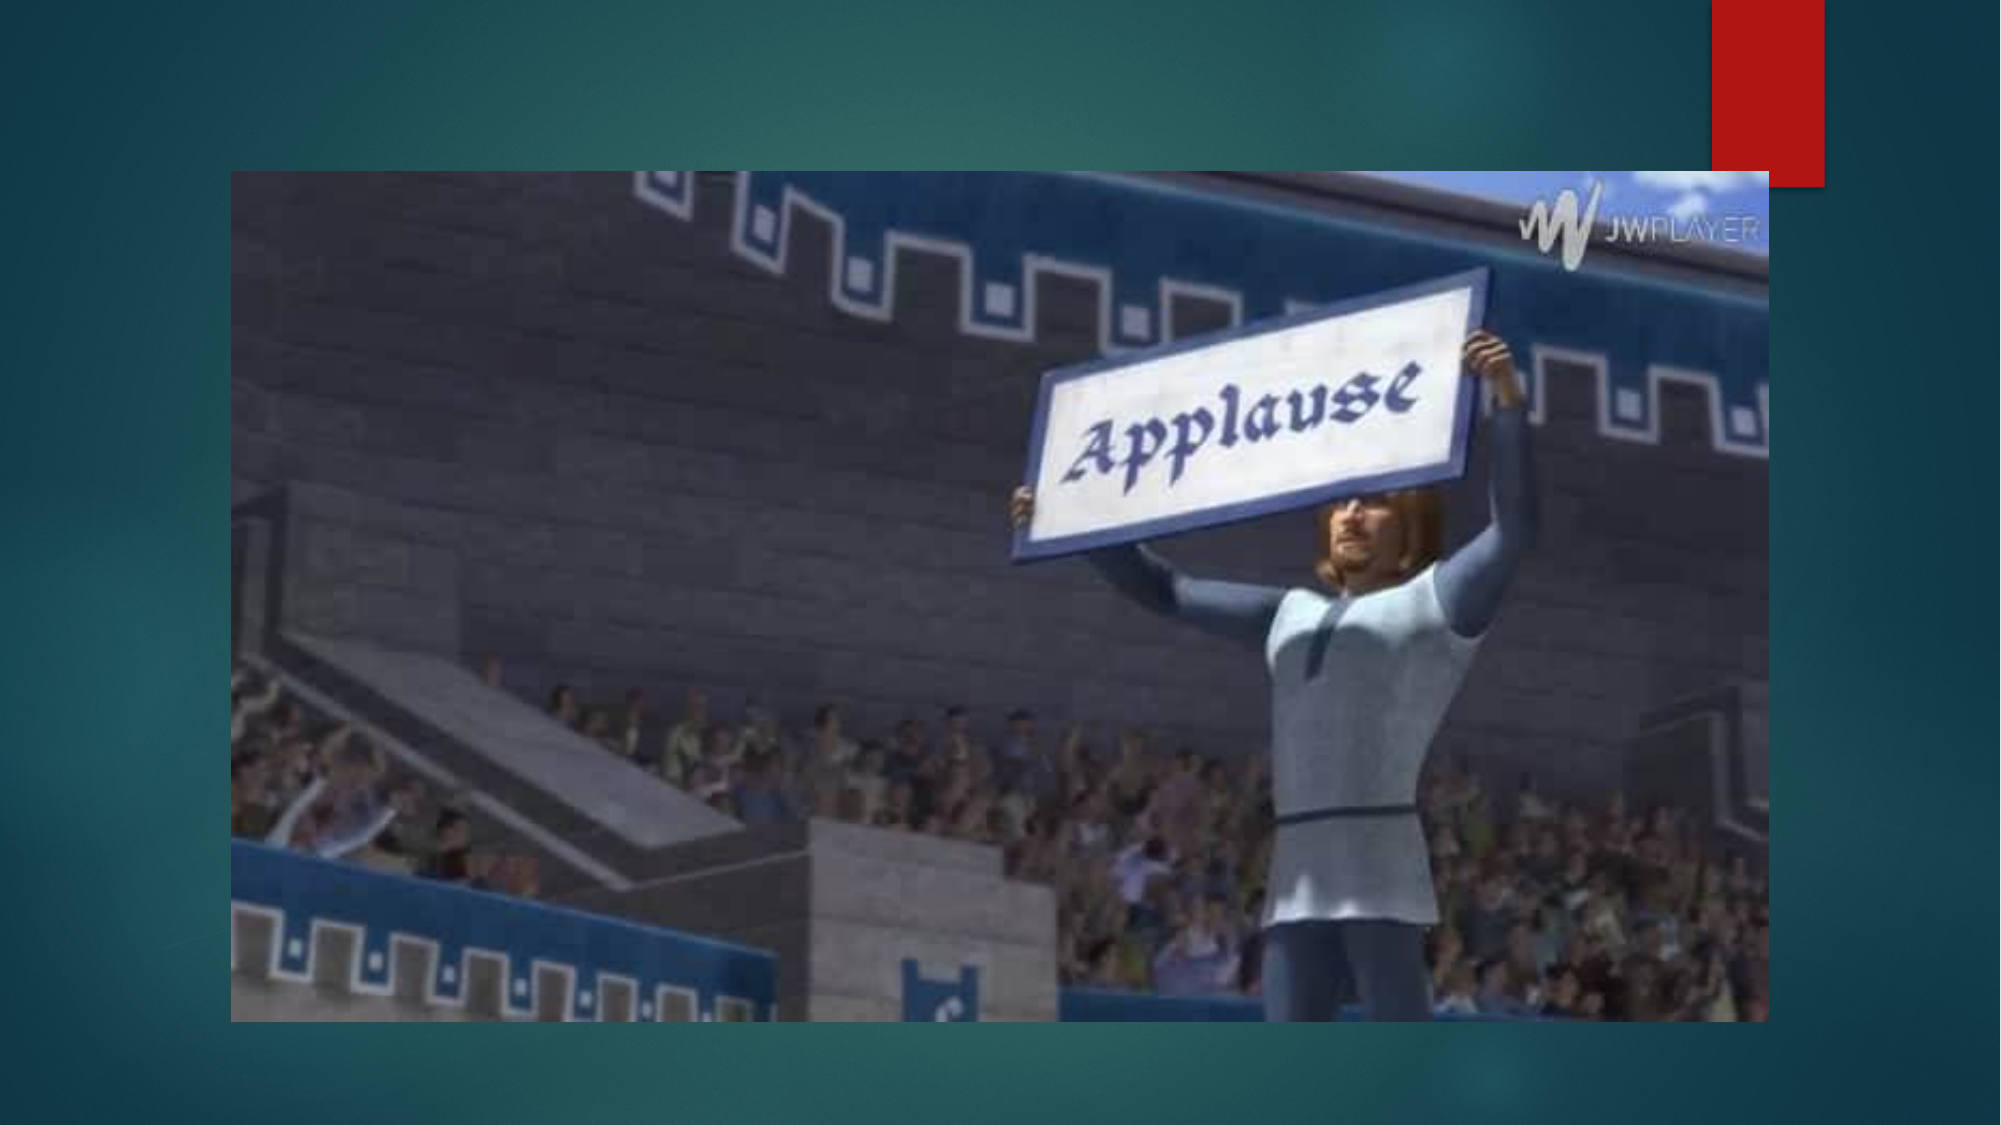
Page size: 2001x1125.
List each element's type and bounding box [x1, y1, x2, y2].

picture [0, 0, 1769, 1125]
